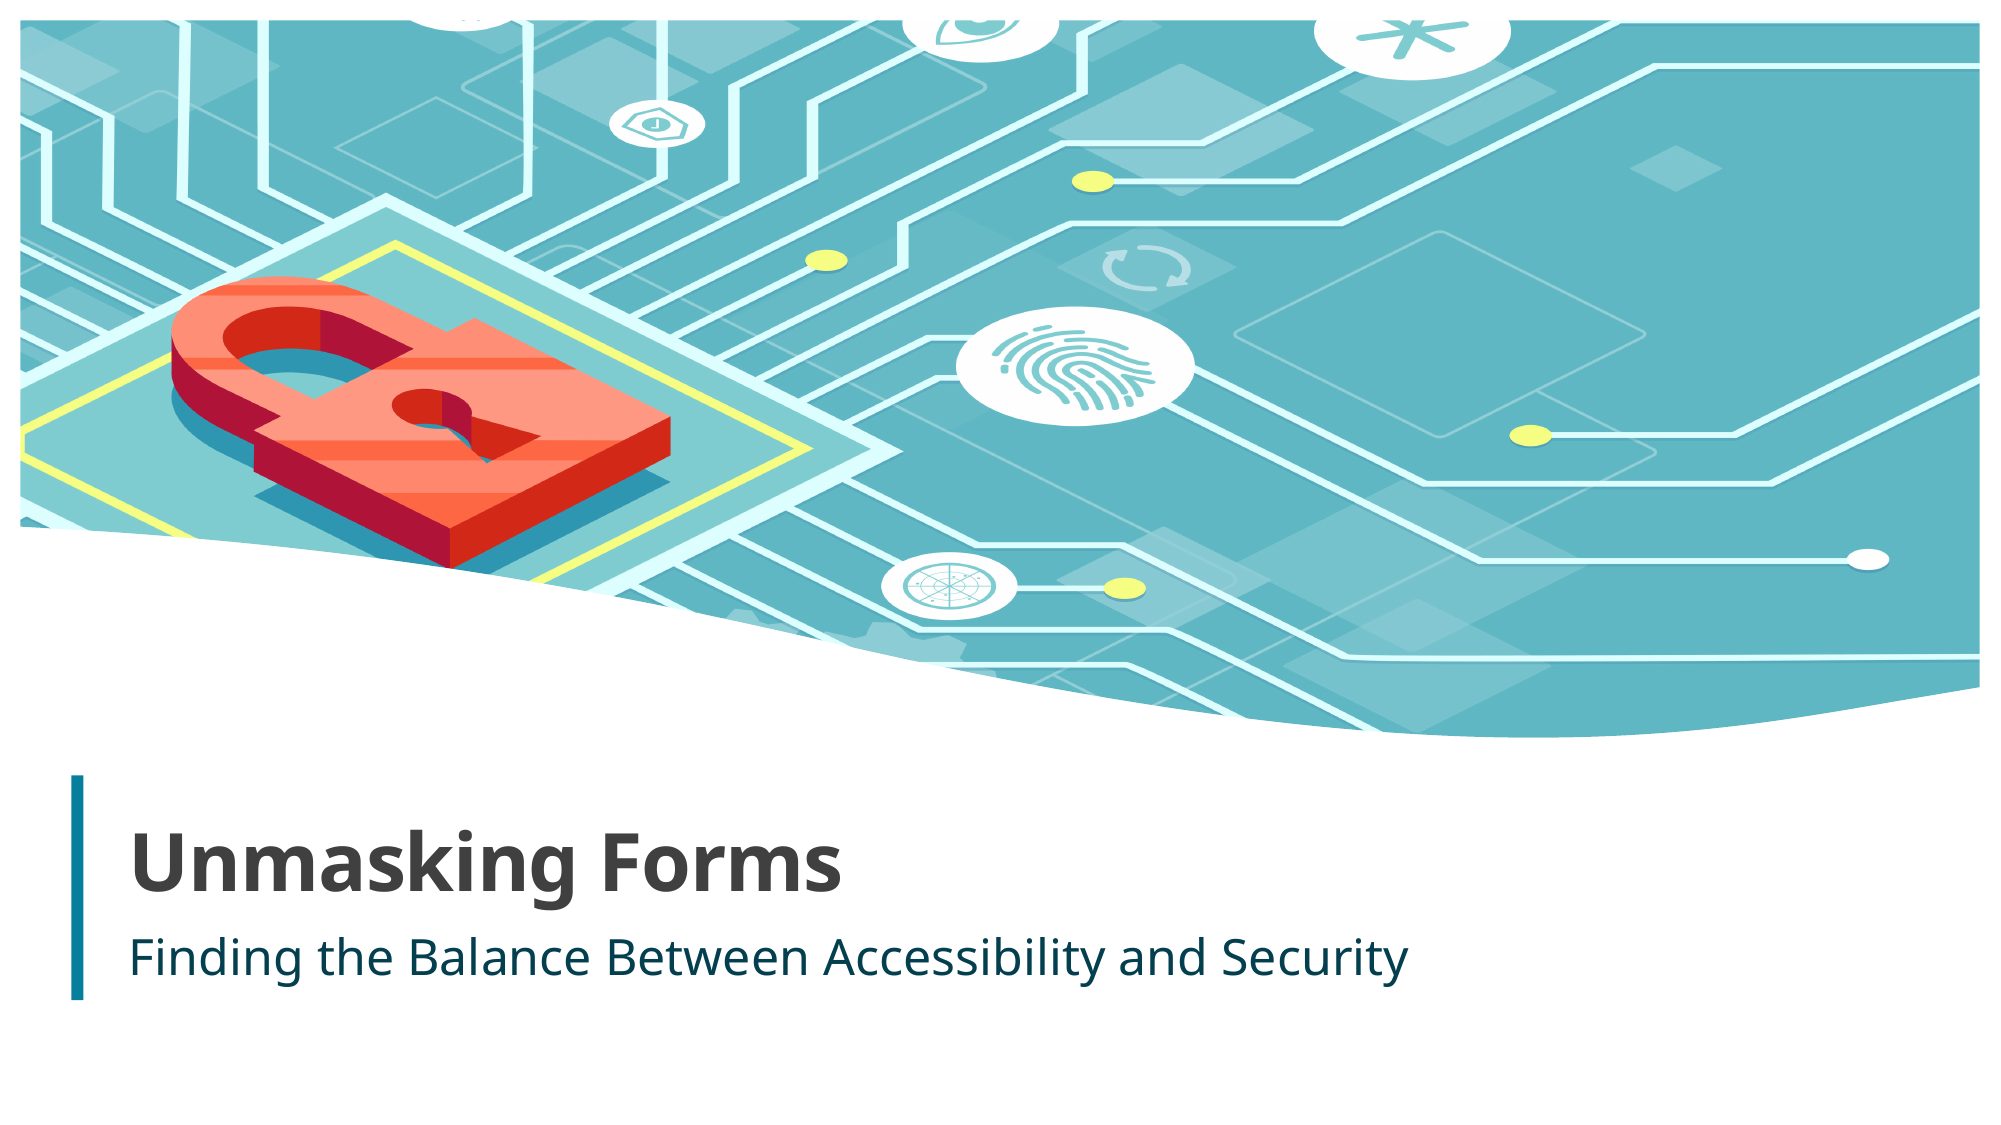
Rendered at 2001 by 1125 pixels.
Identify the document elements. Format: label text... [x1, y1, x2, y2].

picture [20, 20, 1980, 738]
title Unmasking Forms [113, 804, 1854, 920]
subtitle Finding the Balance Between Accessibility and Security [113, 919, 1614, 1035]
